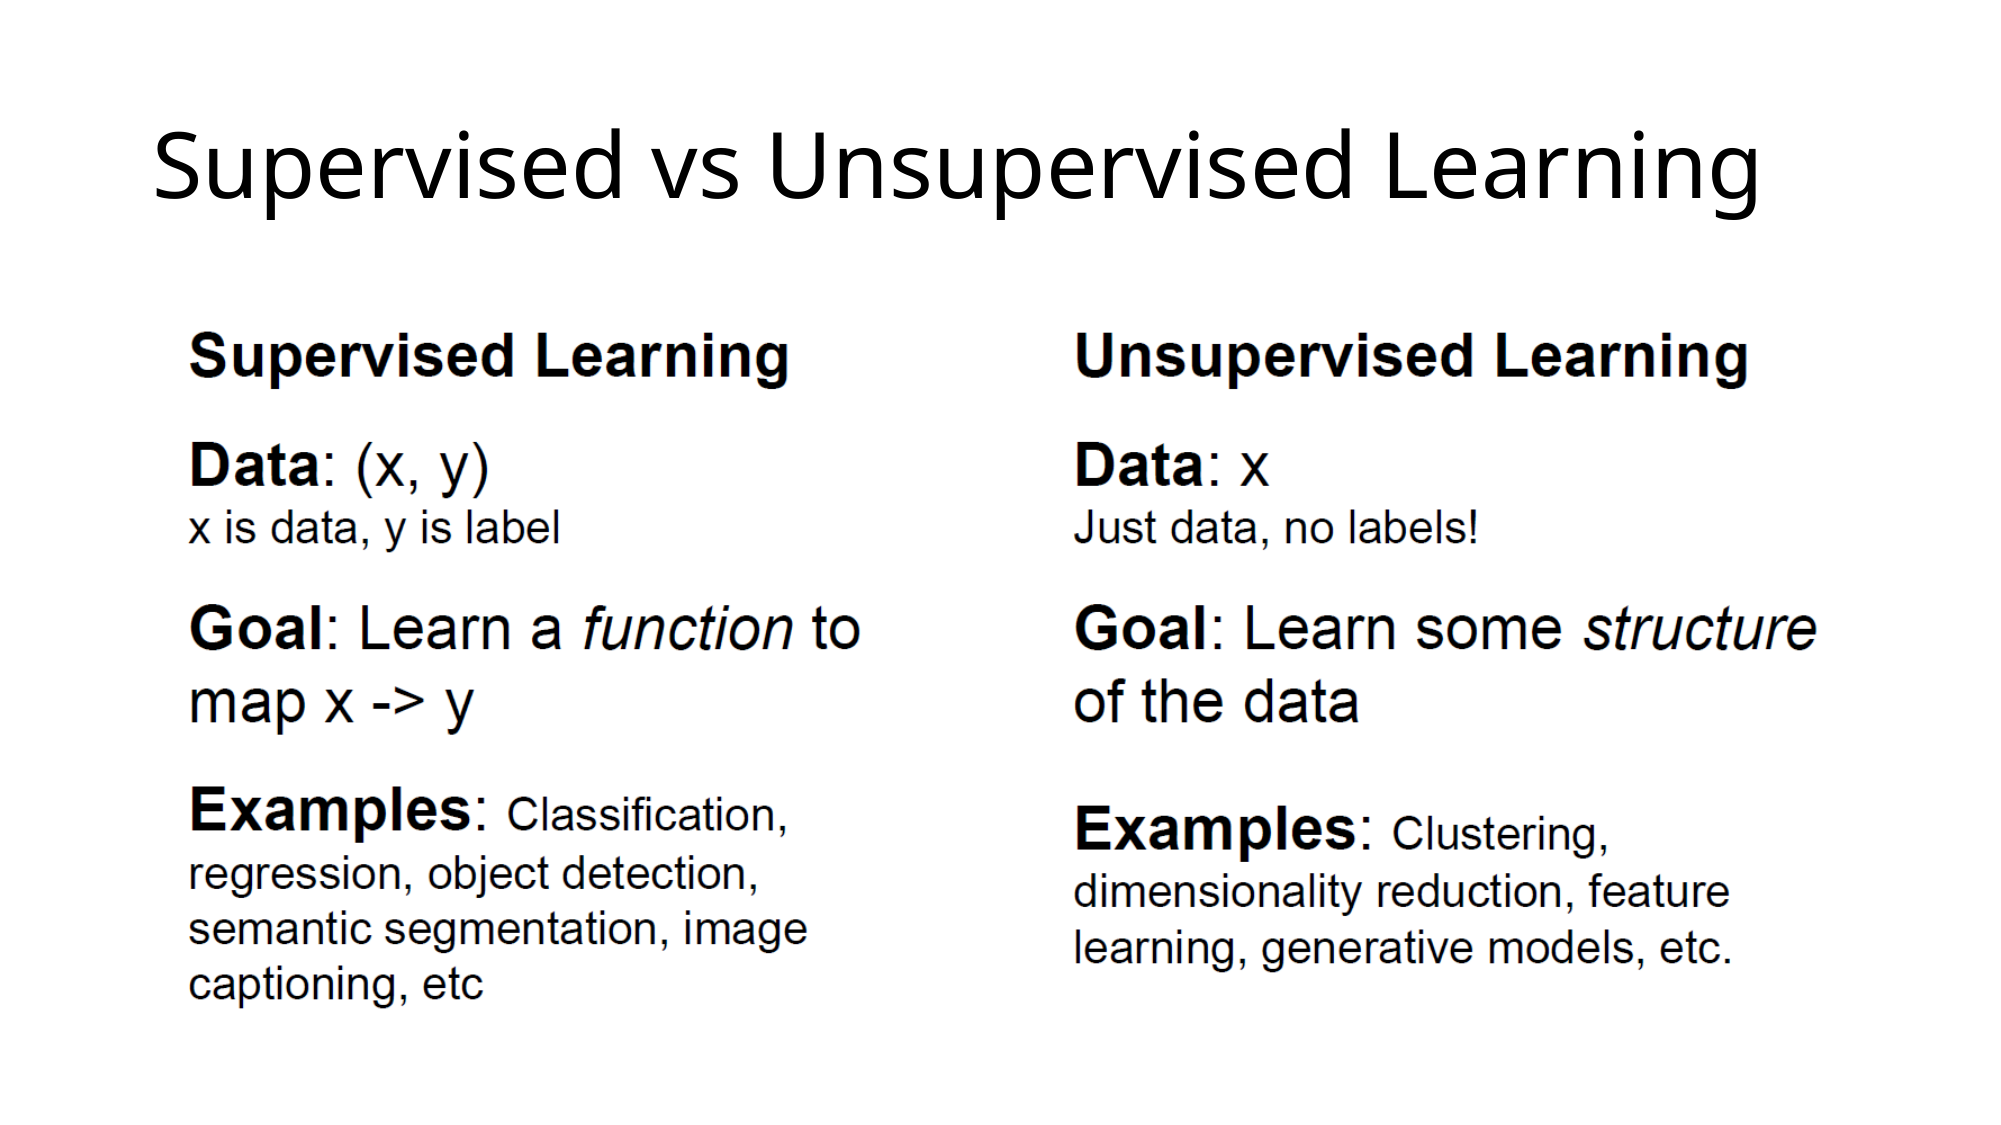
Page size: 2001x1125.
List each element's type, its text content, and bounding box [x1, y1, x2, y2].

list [170, 299, 1830, 1014]
title Supervised vs Unsupervised Learning [137, 59, 1863, 278]
